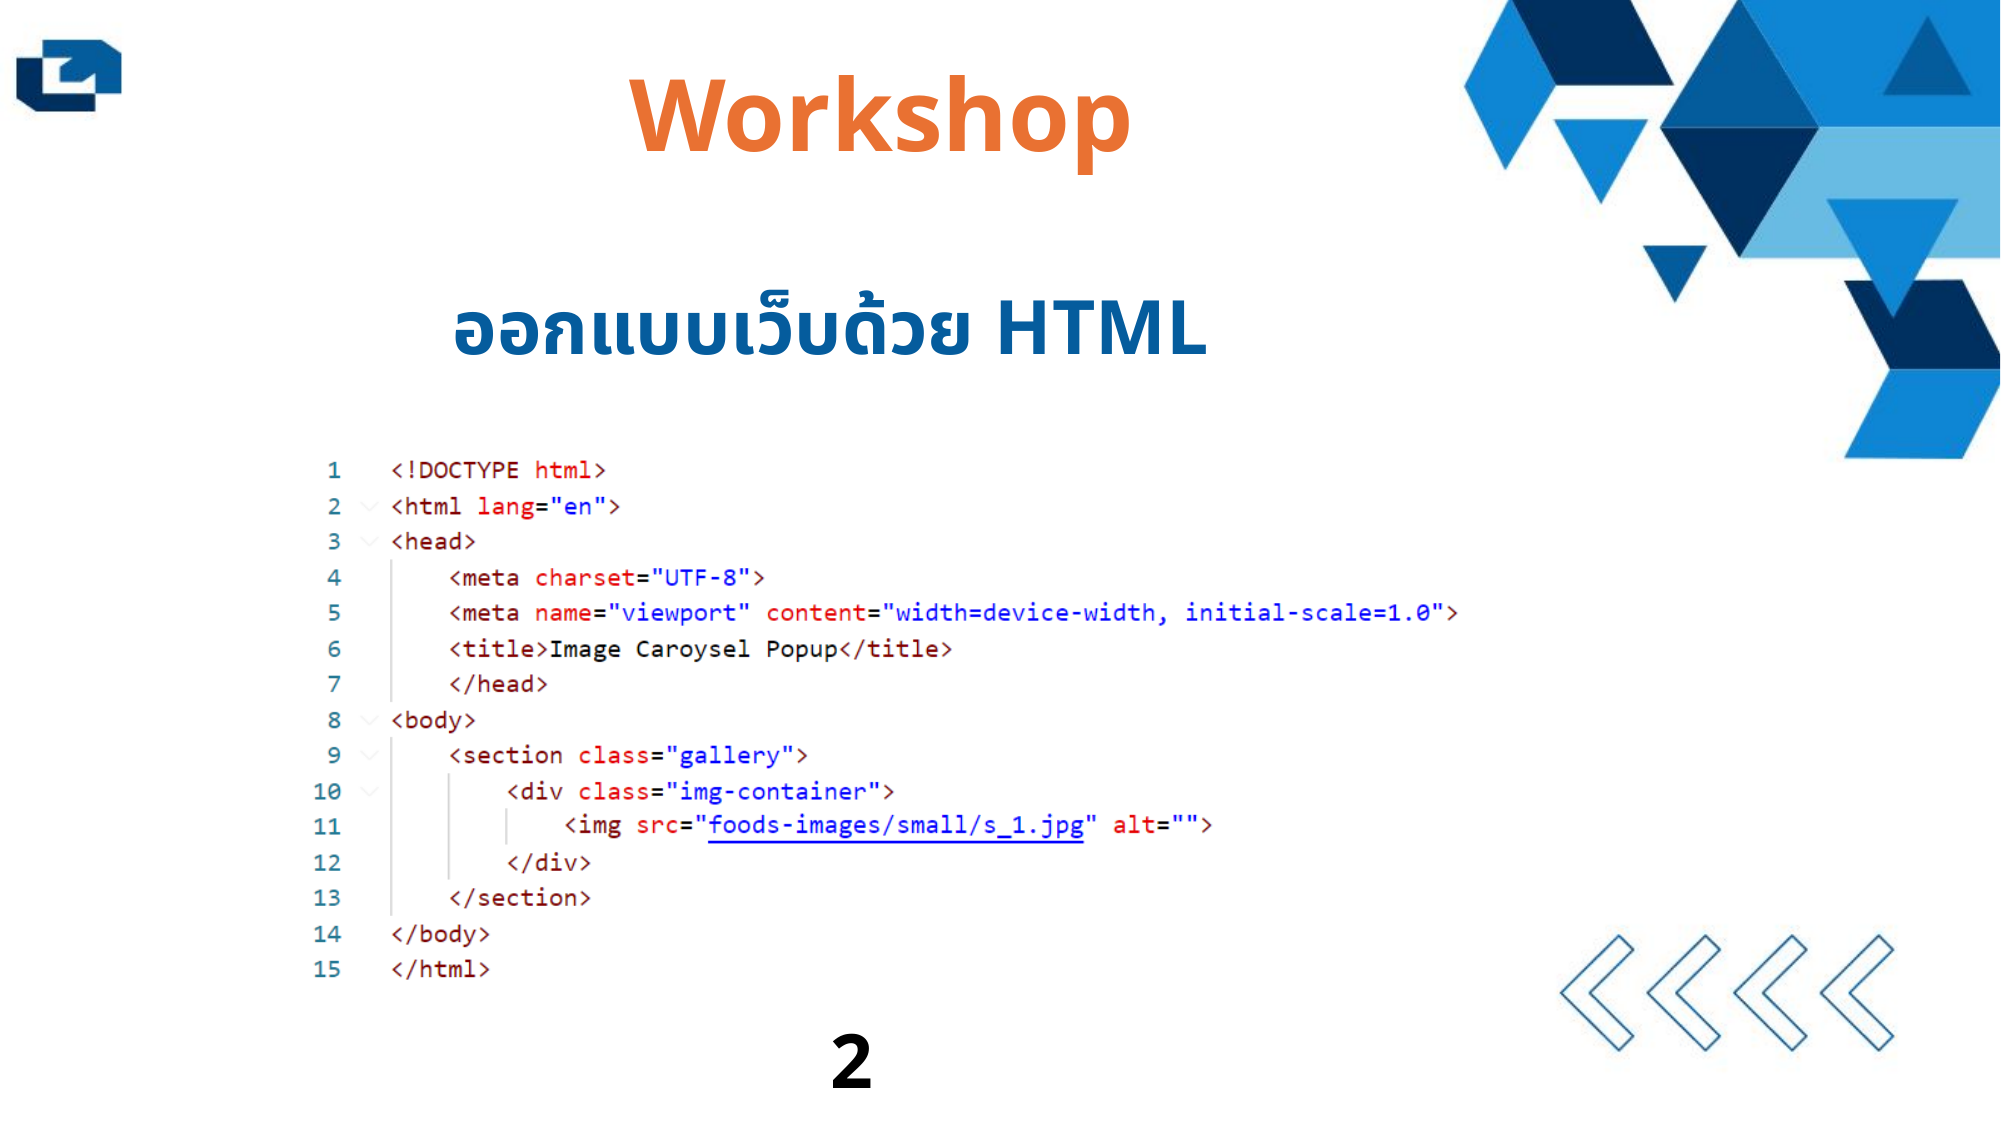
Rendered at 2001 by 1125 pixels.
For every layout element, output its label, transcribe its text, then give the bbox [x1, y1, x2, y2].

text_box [303, 446, 1505, 992]
text_box Workshop [99, 39, 1664, 172]
picture [0, 0, 2001, 1125]
text_box ออกแบบเว็บด้วย HTML [49, 237, 1613, 370]
slide_number 2 [626, 1035, 1077, 1096]
